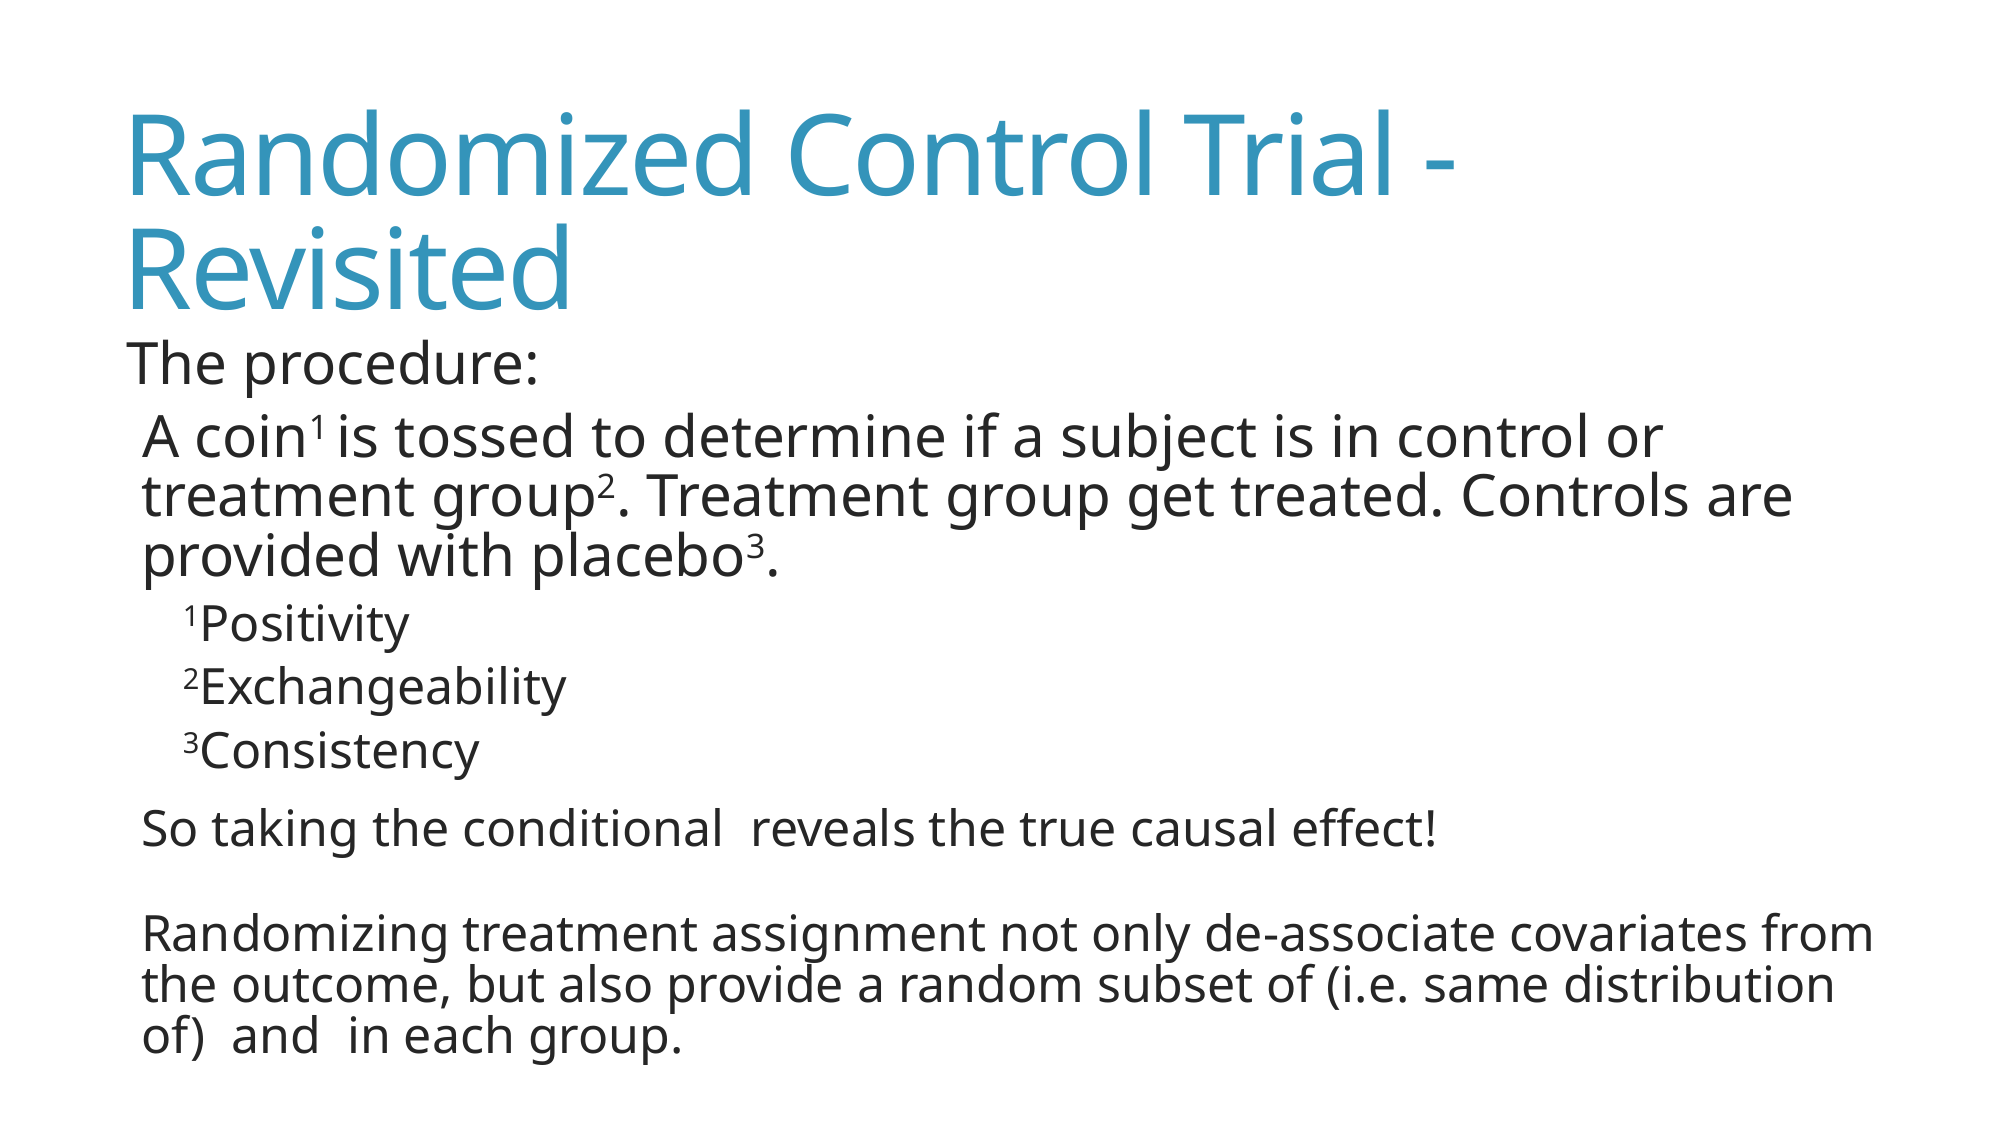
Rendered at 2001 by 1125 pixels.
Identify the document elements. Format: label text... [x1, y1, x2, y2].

title Randomized Control Trial - Revisited [107, 81, 1875, 354]
